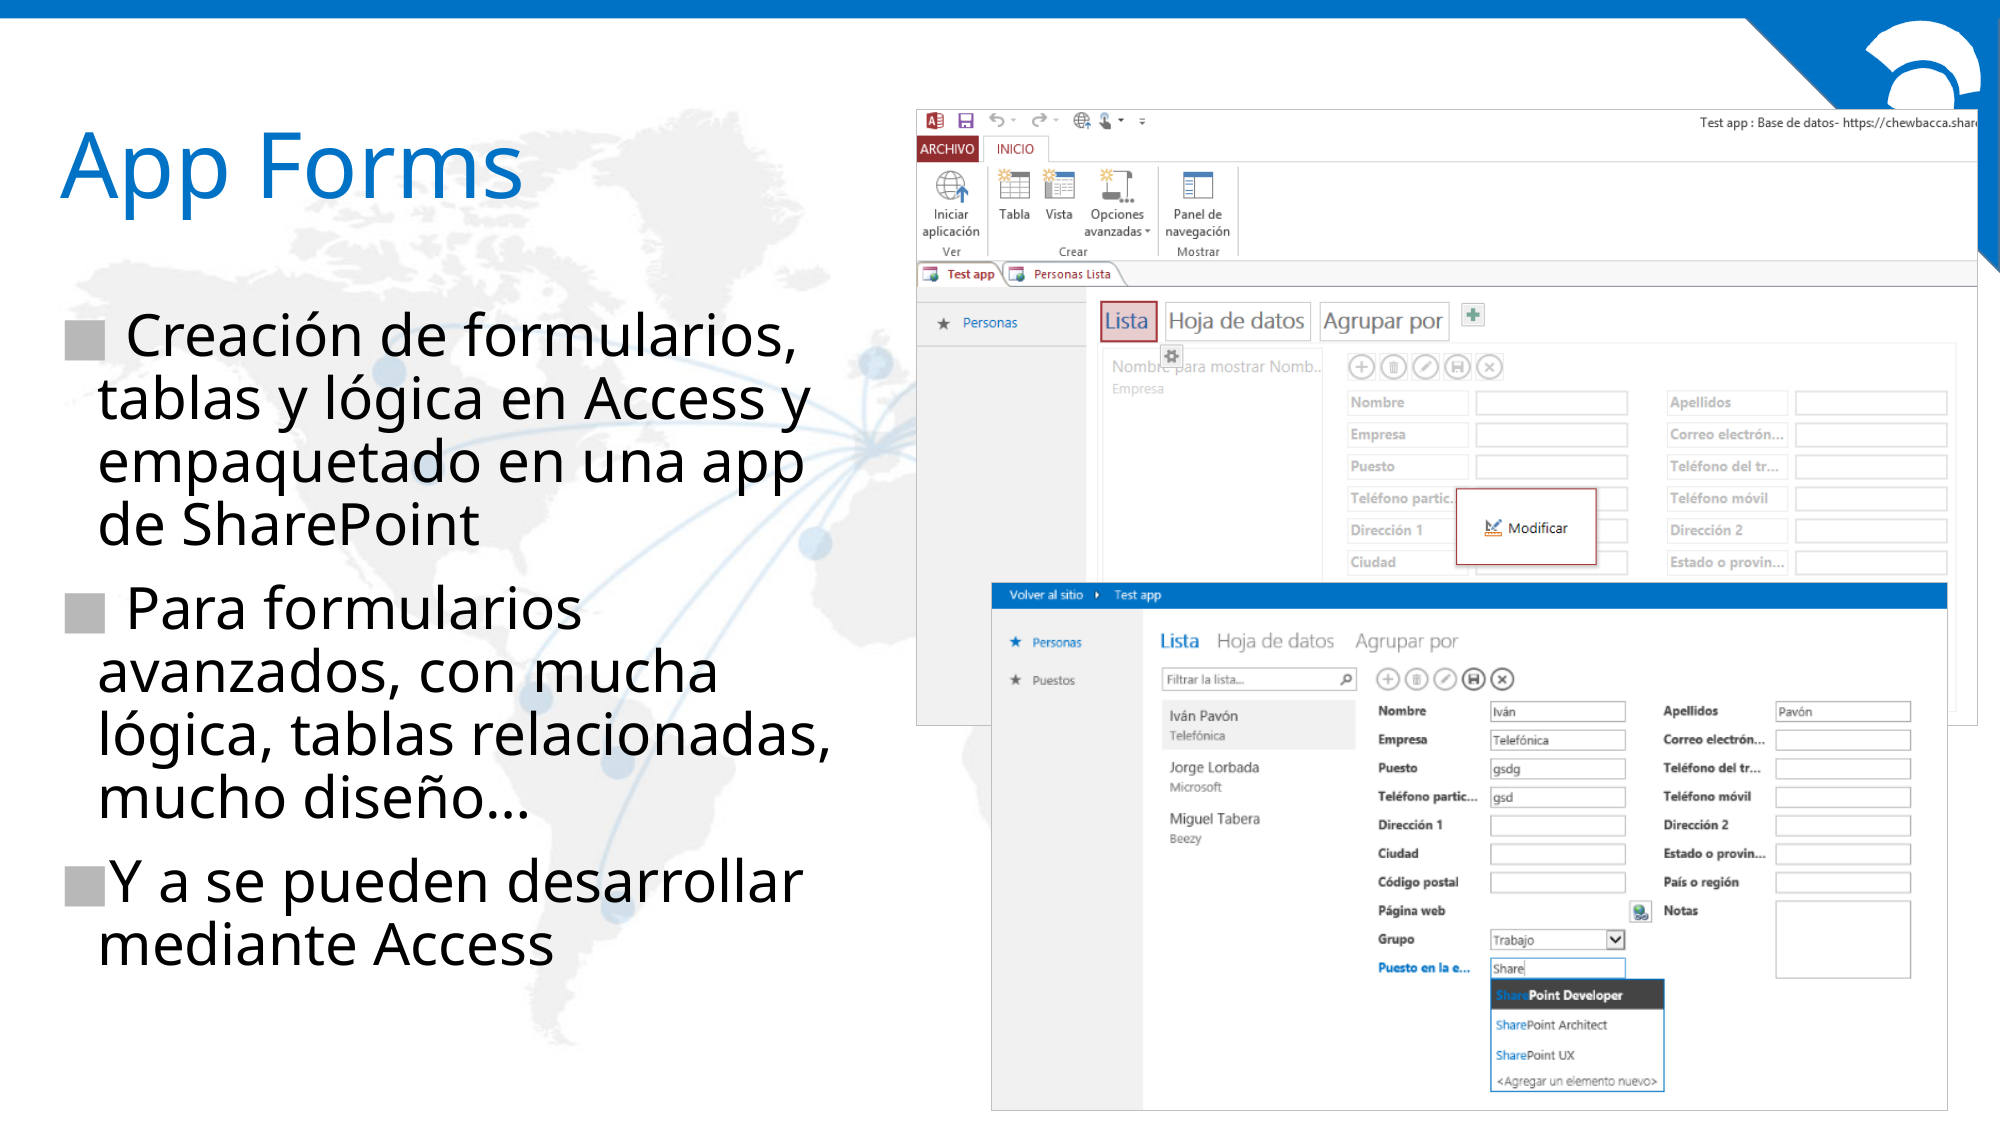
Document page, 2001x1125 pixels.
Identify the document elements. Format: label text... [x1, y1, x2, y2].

title App Forms [45, 59, 1863, 278]
picture [0, 0, 2001, 1125]
list Creación de formularios, tablas y lógica en Access y empaquetado en una app de SharePoint Para formularios avanzados, con mucha lógica, tablas relacionadas, mucho diseño… Y a se pueden desarrollar mediante Access [45, 298, 861, 1013]
